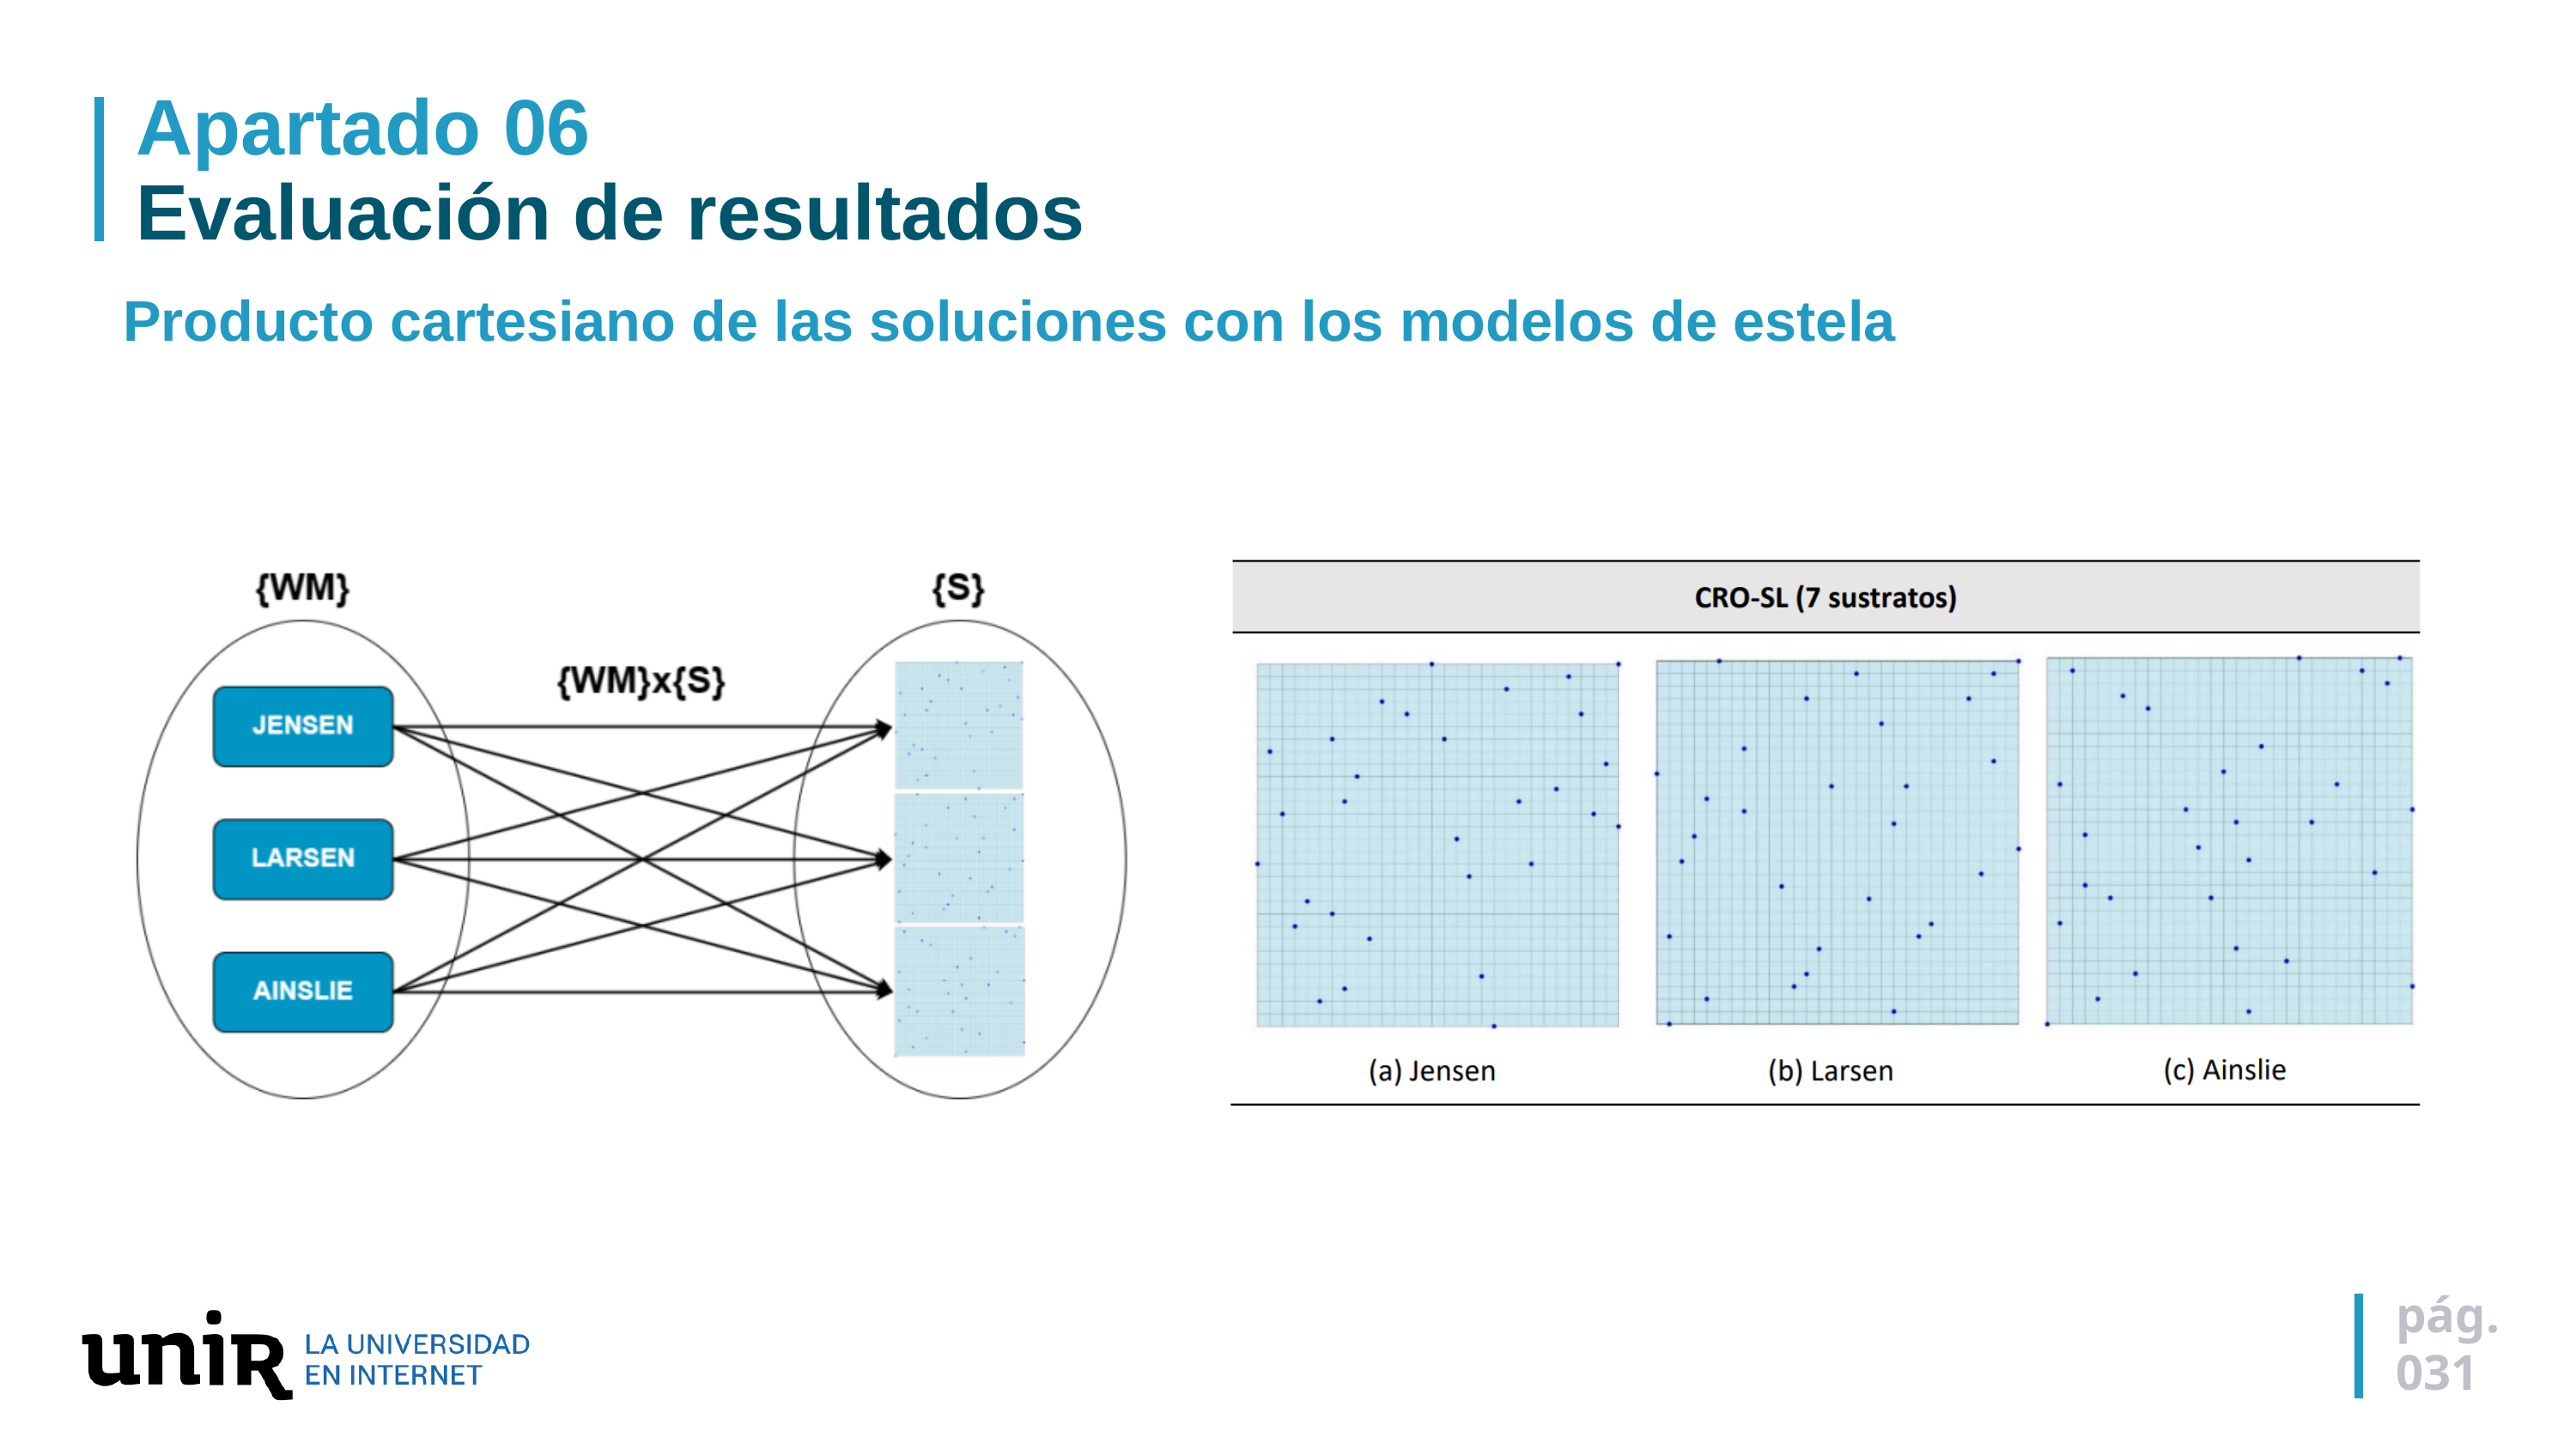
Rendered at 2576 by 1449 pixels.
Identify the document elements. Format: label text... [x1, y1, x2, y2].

text_box pág. 031 [2383, 1277, 2576, 1449]
picture [94, 552, 1176, 1123]
picture [1223, 552, 2435, 1123]
title Apartado 06 Evaluación de resultados [123, 80, 1145, 265]
picture [72, 1303, 540, 1408]
text_box Producto cartesiano de las soluciones con los modelos de estela [110, 285, 2204, 395]
